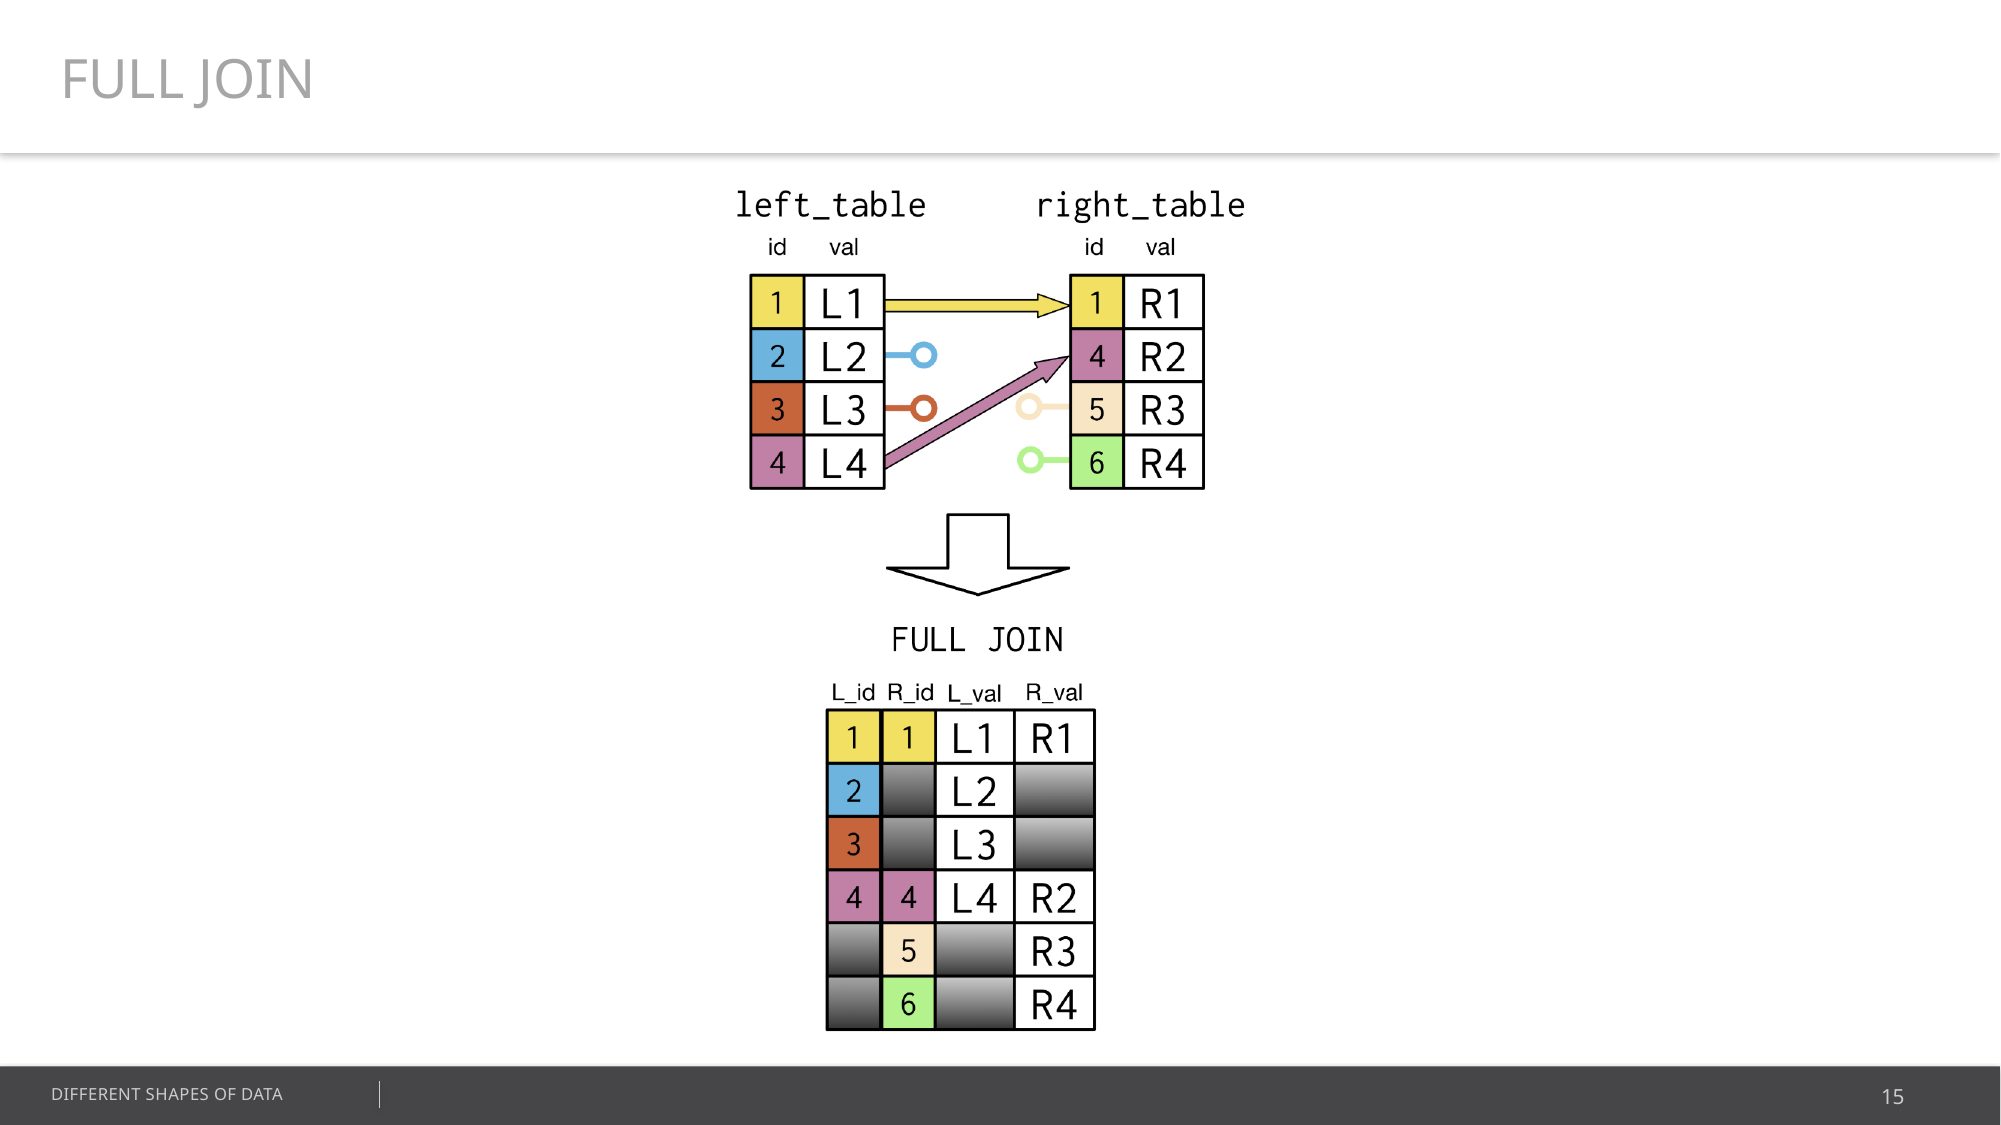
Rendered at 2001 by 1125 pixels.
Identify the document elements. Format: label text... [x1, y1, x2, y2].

list FULL JOIN [0, 0, 2000, 153]
picture [689, 170, 1300, 1041]
